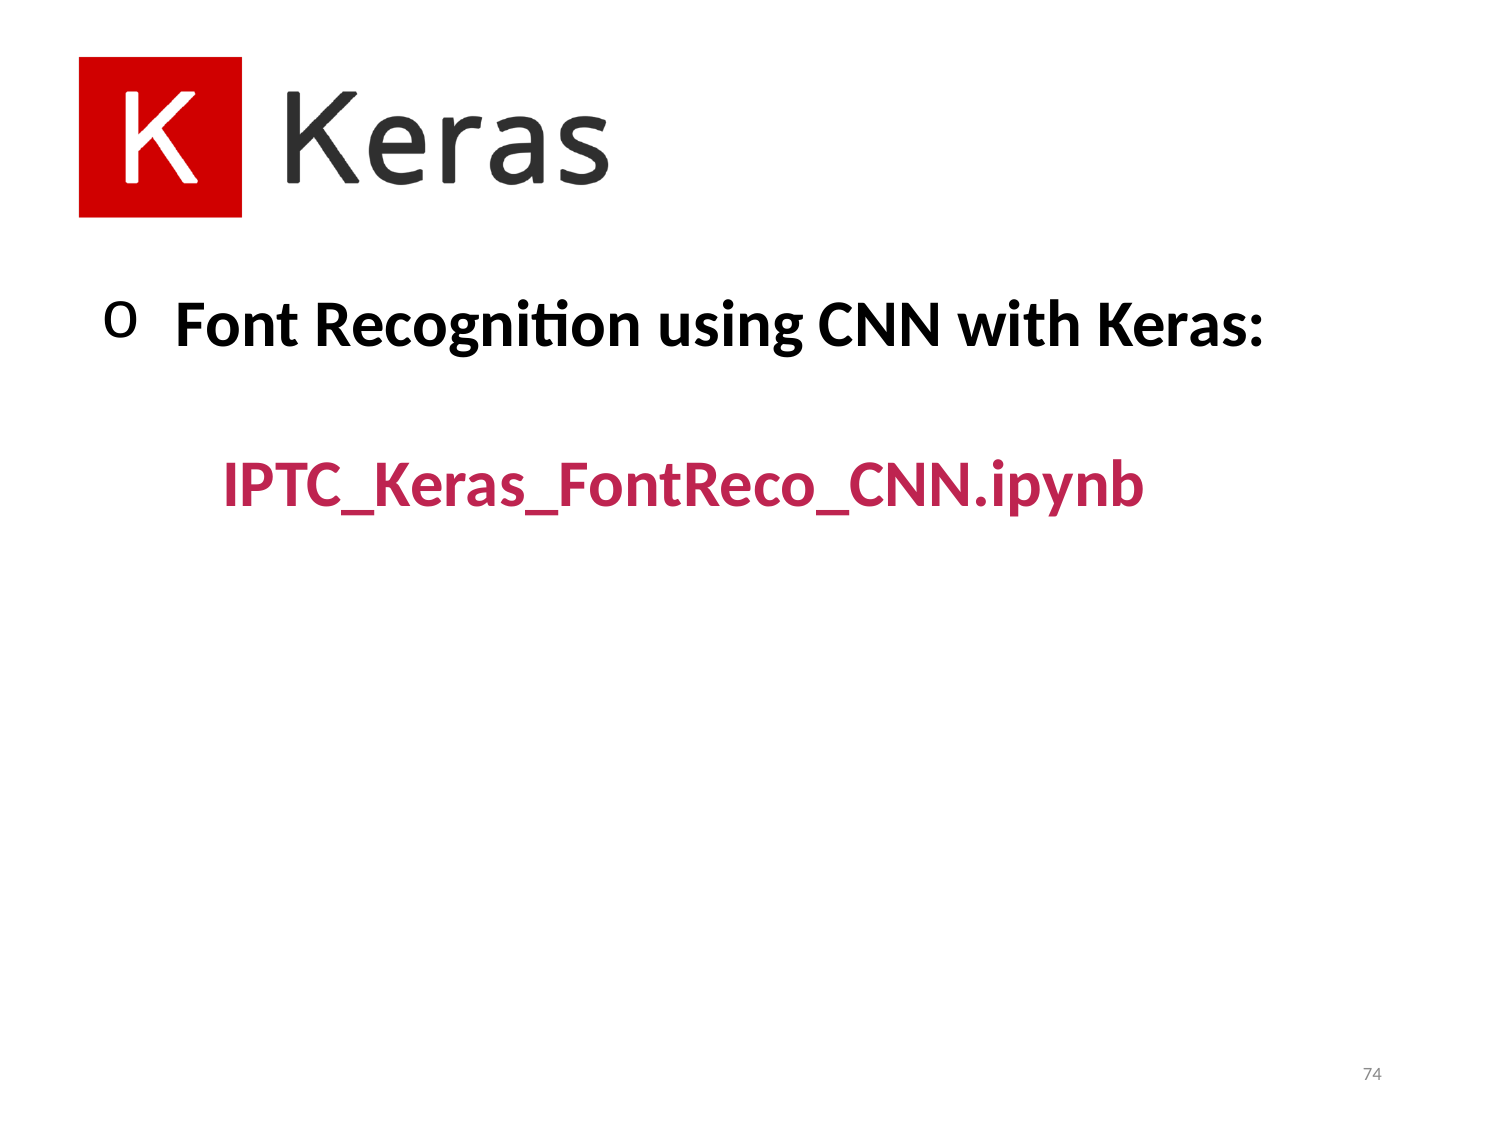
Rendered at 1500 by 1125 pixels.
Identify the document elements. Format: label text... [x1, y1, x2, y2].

slide_number 74 [1059, 1042, 1397, 1103]
picture [76, 54, 647, 220]
text_box Font Recognition using CNN with Keras: IPTC_Keras_FontReco_CNN.ipynb [85, 272, 1283, 687]
